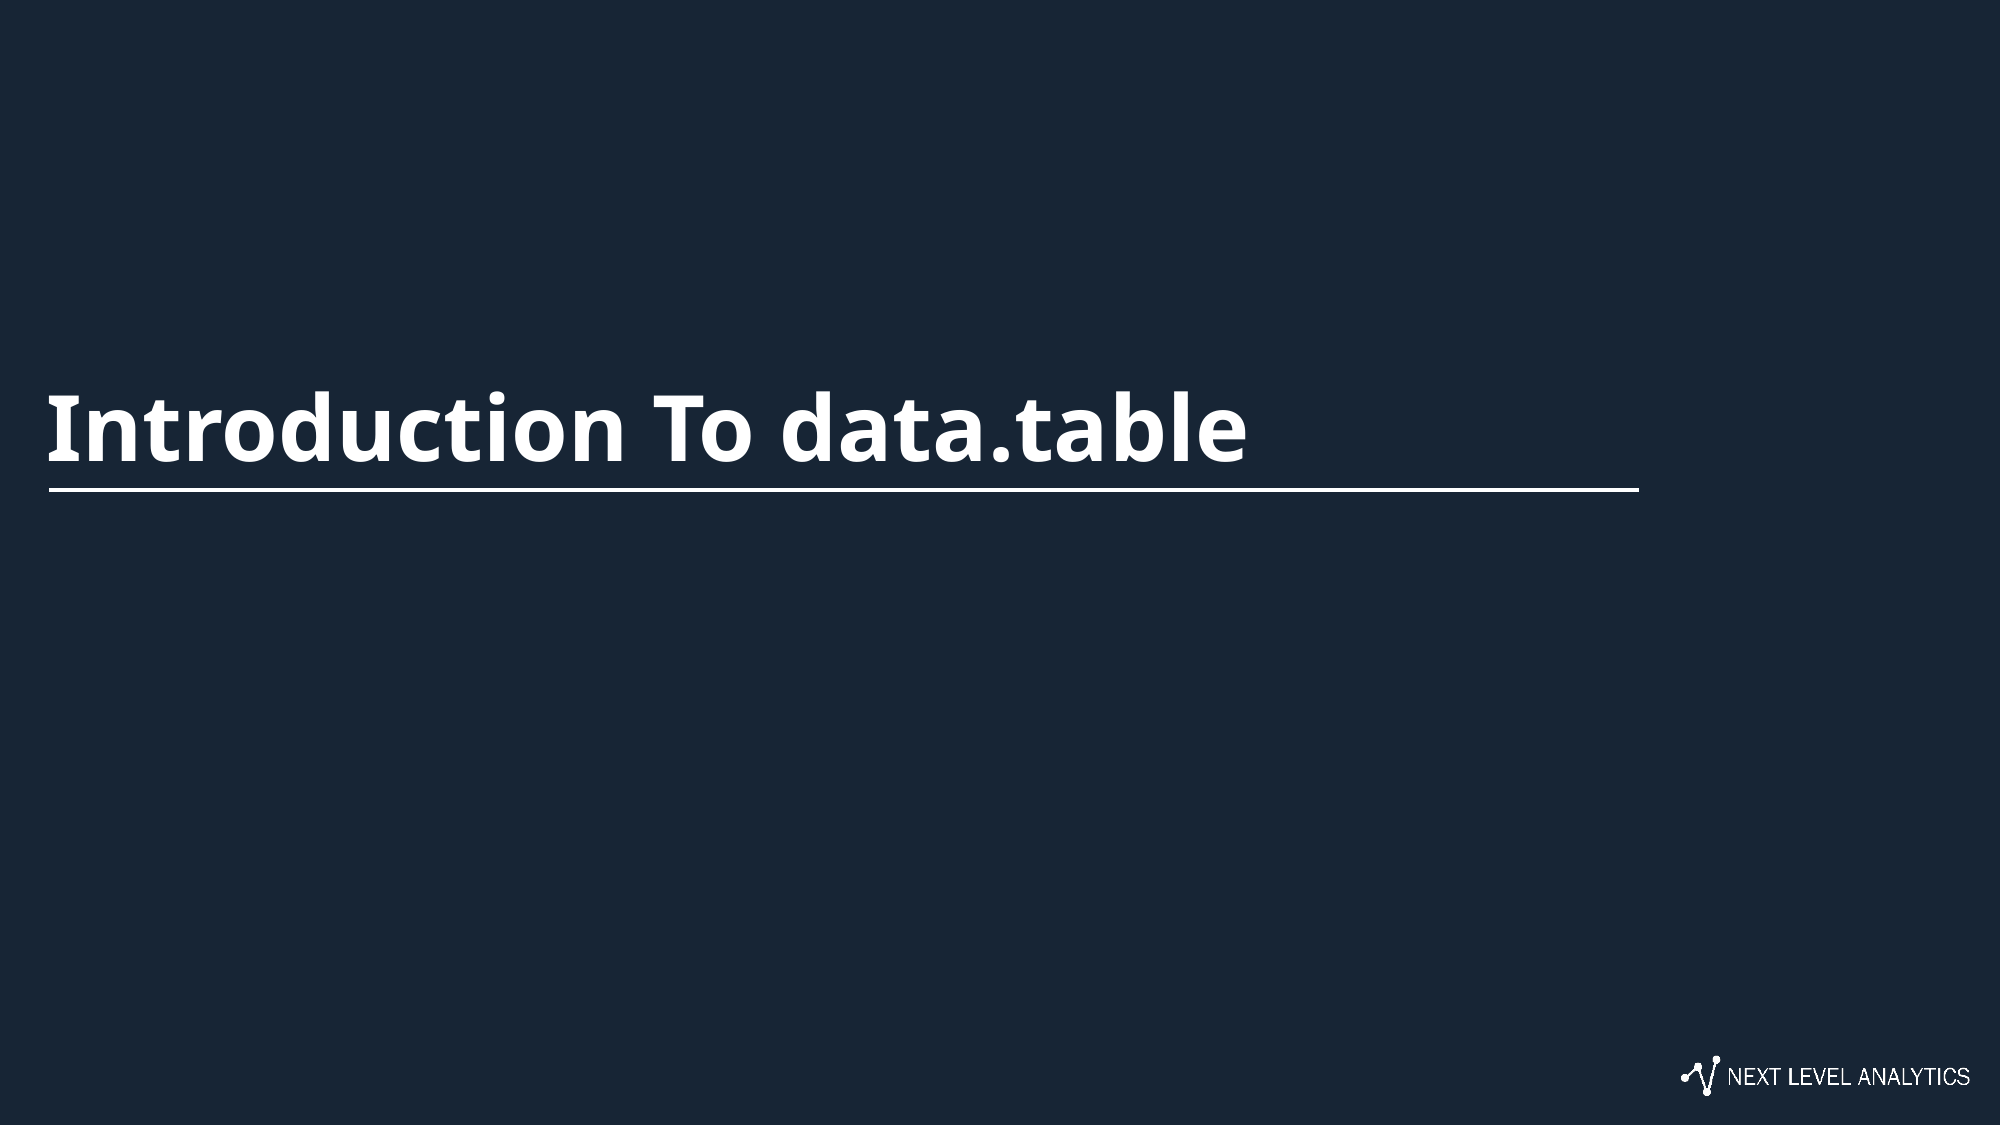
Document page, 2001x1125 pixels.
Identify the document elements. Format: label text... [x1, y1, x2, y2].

text_box Introduction To data.table [31, 362, 1418, 487]
picture [1671, 1049, 1978, 1102]
